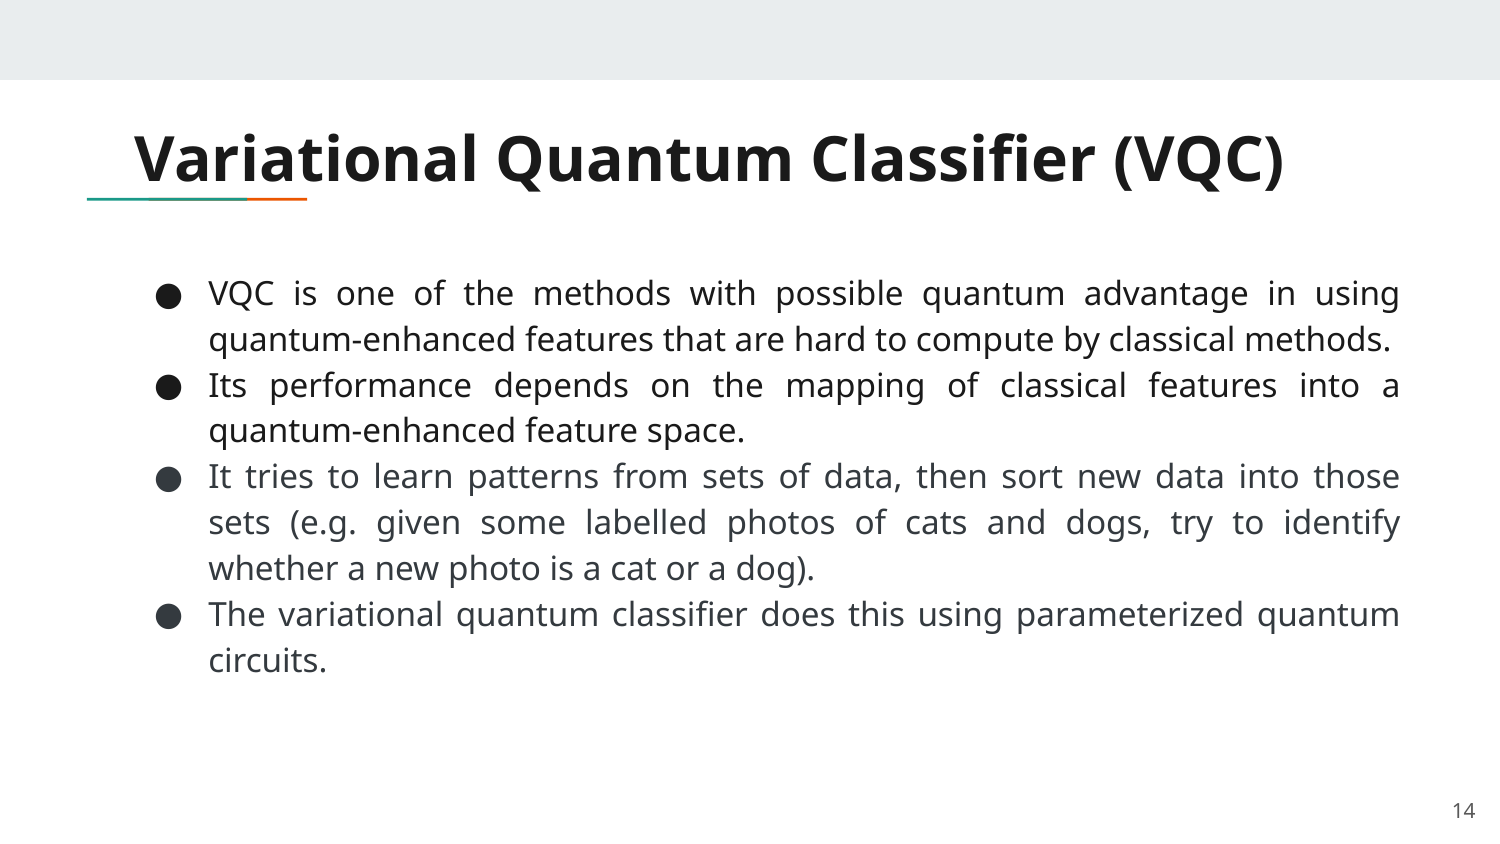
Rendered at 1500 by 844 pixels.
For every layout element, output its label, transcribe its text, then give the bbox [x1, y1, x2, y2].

list VQC is one of the methods with possible quantum advantage in using quantum-enhanced features that are hard to compute by classical methods. Its performance depends on the mapping of classical features into a quantum-enhanced feature space. It tries to learn patterns from sets of data, then sort new data into those sets (e.g. given some labelled photos of cats and dogs, try to identify whether a new photo is a cat or a dog). The variational quantum classifier does this using parameterized quantum circuits. [118, 251, 1418, 752]
slide_number ‹#› [1400, 779, 1491, 844]
title Variational Quantum Classifier (VQC) [119, 103, 1420, 204]
